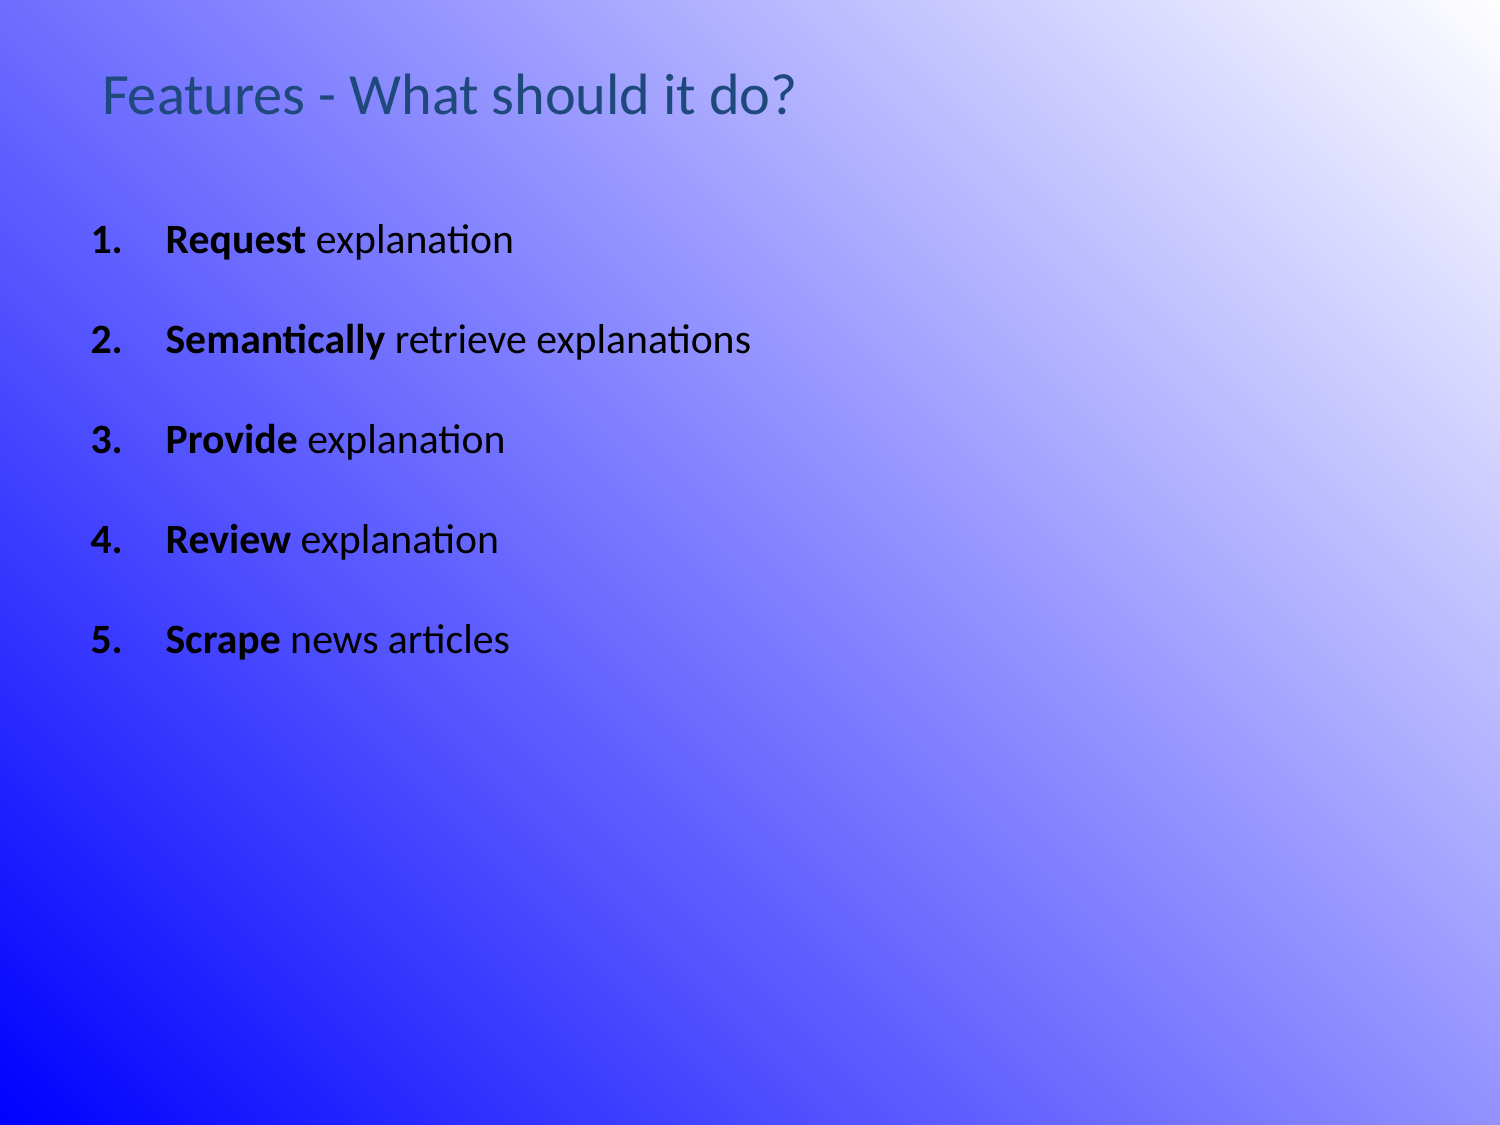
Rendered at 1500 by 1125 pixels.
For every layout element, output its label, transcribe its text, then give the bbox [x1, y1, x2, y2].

text_box Features - What should it do? [87, 48, 813, 134]
text_box Request explanation Semantically retrieve explanations Provide explanation Review explanation Scrape news articles [75, 204, 767, 720]
